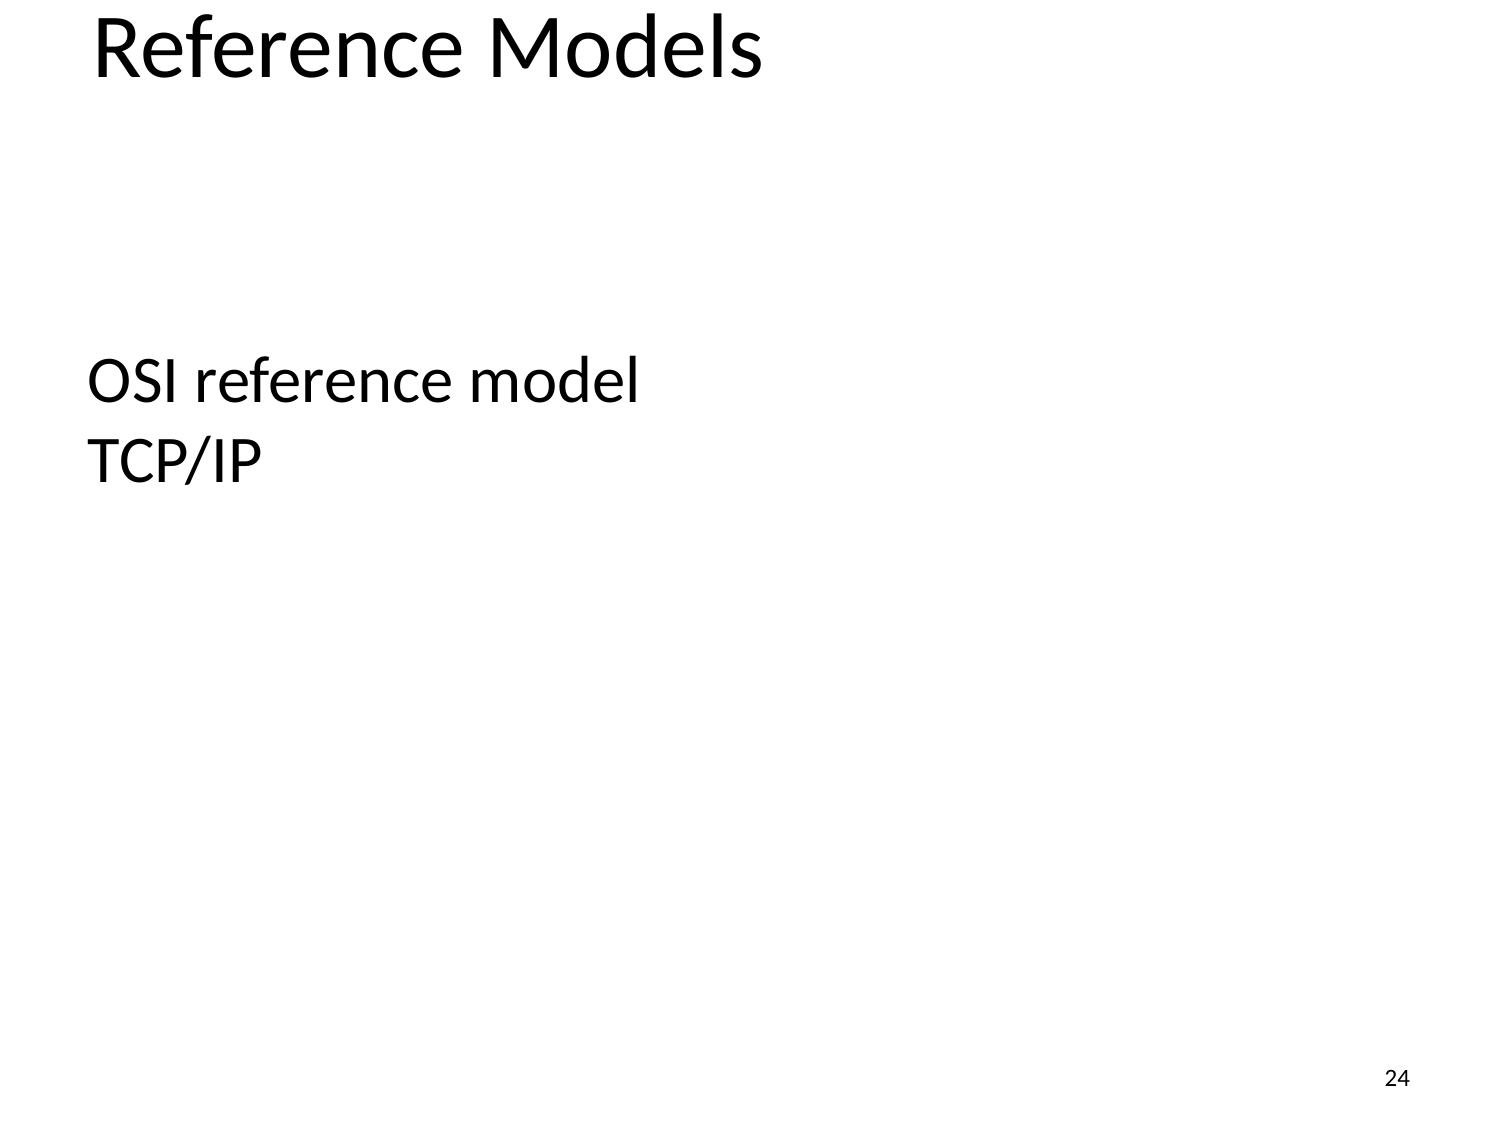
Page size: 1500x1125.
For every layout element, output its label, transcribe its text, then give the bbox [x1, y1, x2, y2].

list OSI reference model TCP/IP [87, 255, 1413, 964]
slide_number 24 [1074, 1024, 1425, 1100]
title Reference Models [92, 0, 1408, 246]
